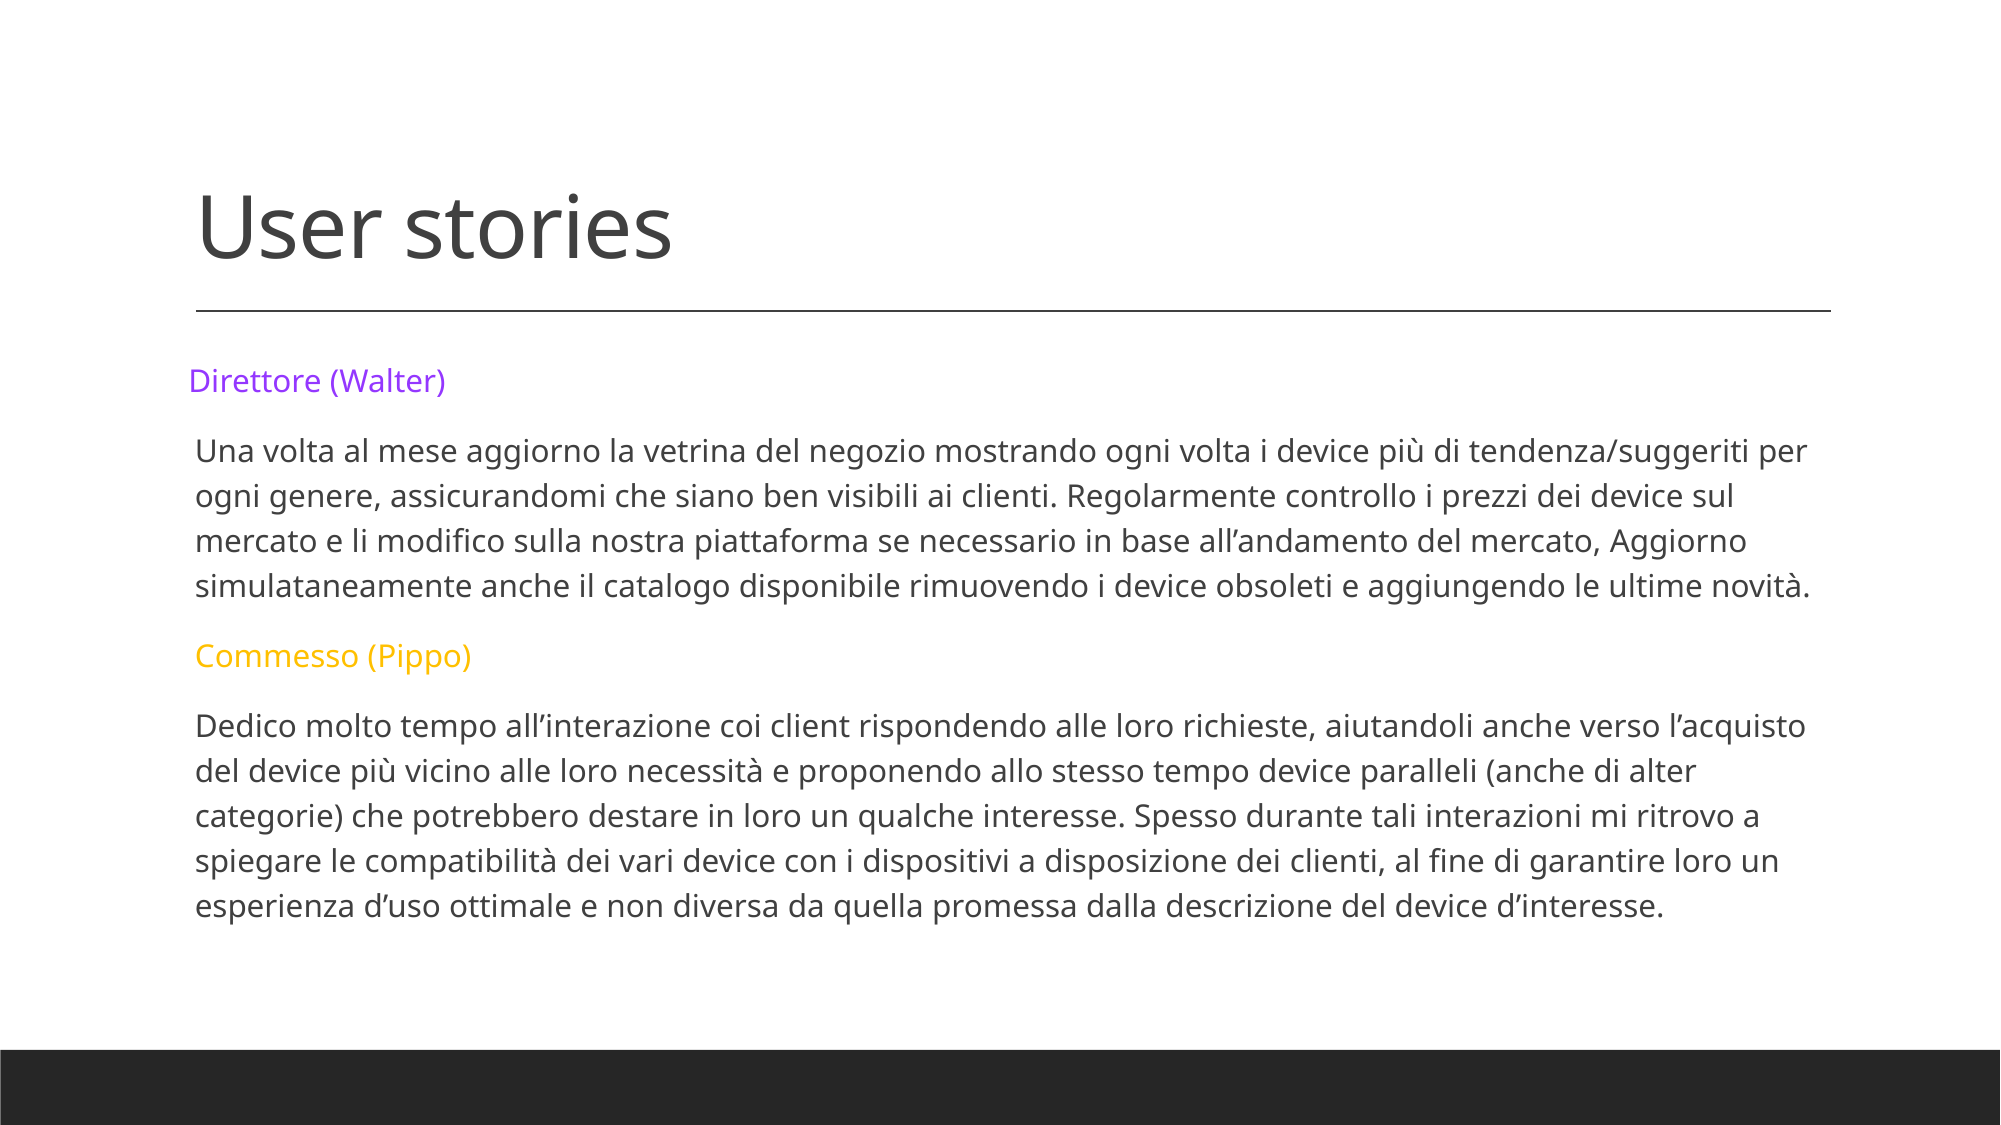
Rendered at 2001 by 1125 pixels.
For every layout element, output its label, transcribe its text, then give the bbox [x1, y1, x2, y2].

title User stories [180, 47, 1830, 285]
list Direttore (Walter) Una volta al mese aggiorno la vetrina del negozio mostrando ogni volta i device più di tendenza/suggeriti per ogni genere, assicurandomi che siano ben visibili ai clienti. Regolarmente controllo i prezzi dei device sul mercato e li modifico sulla nostra piattaforma se necessario in base all’andamento del mercato, Aggiorno simulataneamente anche il catalogo disponibile rimuovendo i device obsoleti e aggiungendo le ultime novità. Commesso (Pippo) Dedico molto tempo all’interazione coi client rispondendo alle loro richieste, aiutandoli anche verso l’acquisto del device più vicino alle loro necessità e proponendo allo stesso tempo device paralleli (anche di alter categorie) che potrebbero destare in loro un qualche interesse. Spesso durante tali interazioni mi ritrovo a spiegare le compatibilità dei vari device con i dispositivi a disposizione dei clienti, al fine di garantire loro un esperienza d’uso ottimale e non diversa da quella promessa dalla descrizione del device d’interesse. [180, 345, 1830, 963]
